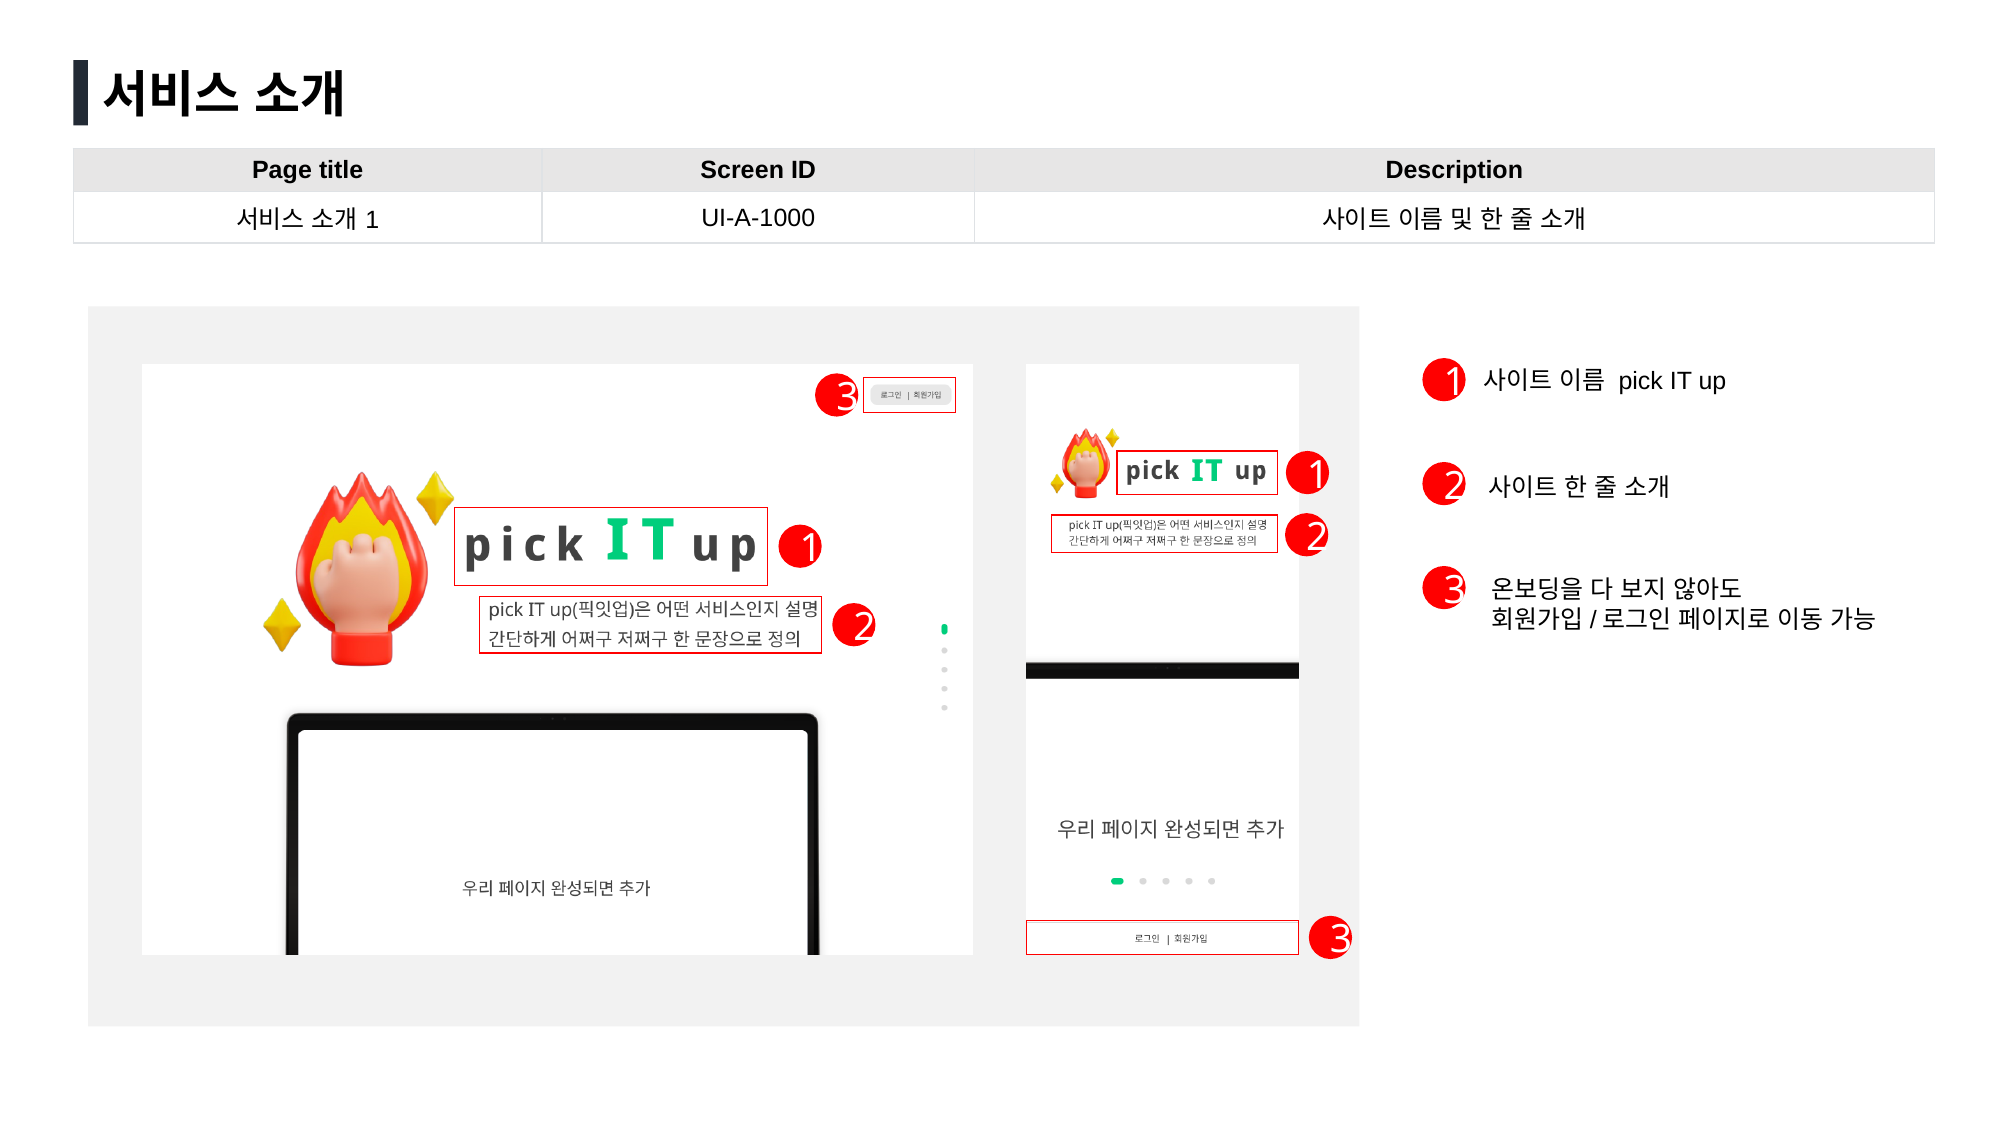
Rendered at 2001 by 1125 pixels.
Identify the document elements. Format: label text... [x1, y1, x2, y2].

text_box 온보딩을 다 보지 않아도 회원가입/로그인 페이지로 이동 가능 [1476, 566, 1892, 642]
text_box 3 [1307, 914, 1354, 961]
table_cell 사이트 이름 및 한 줄 소개 [975, 192, 1934, 242]
text_box [72, 59, 88, 127]
text_box 3 [1421, 564, 1467, 611]
text_box 1 [1299, 449, 1331, 496]
text_box 2 [1421, 460, 1467, 507]
table_header Screen ID [543, 149, 974, 191]
text_box 서비스 소개 [88, 54, 411, 130]
picture [1026, 364, 1299, 955]
table_header Page title [74, 149, 541, 191]
text_box 2 [1299, 512, 1330, 558]
table_cell UI-A-1000 [543, 192, 974, 242]
text_box 사이트 한 줄 소개 [1473, 463, 1686, 509]
table_cell 서비스 소개1 [74, 192, 541, 242]
text_box 1 [1421, 357, 1467, 403]
picture [142, 364, 973, 955]
text_box [87, 305, 1360, 1028]
table_header Description [975, 149, 1934, 191]
text_box 사이트 이름 pick IT up [1468, 356, 1742, 402]
